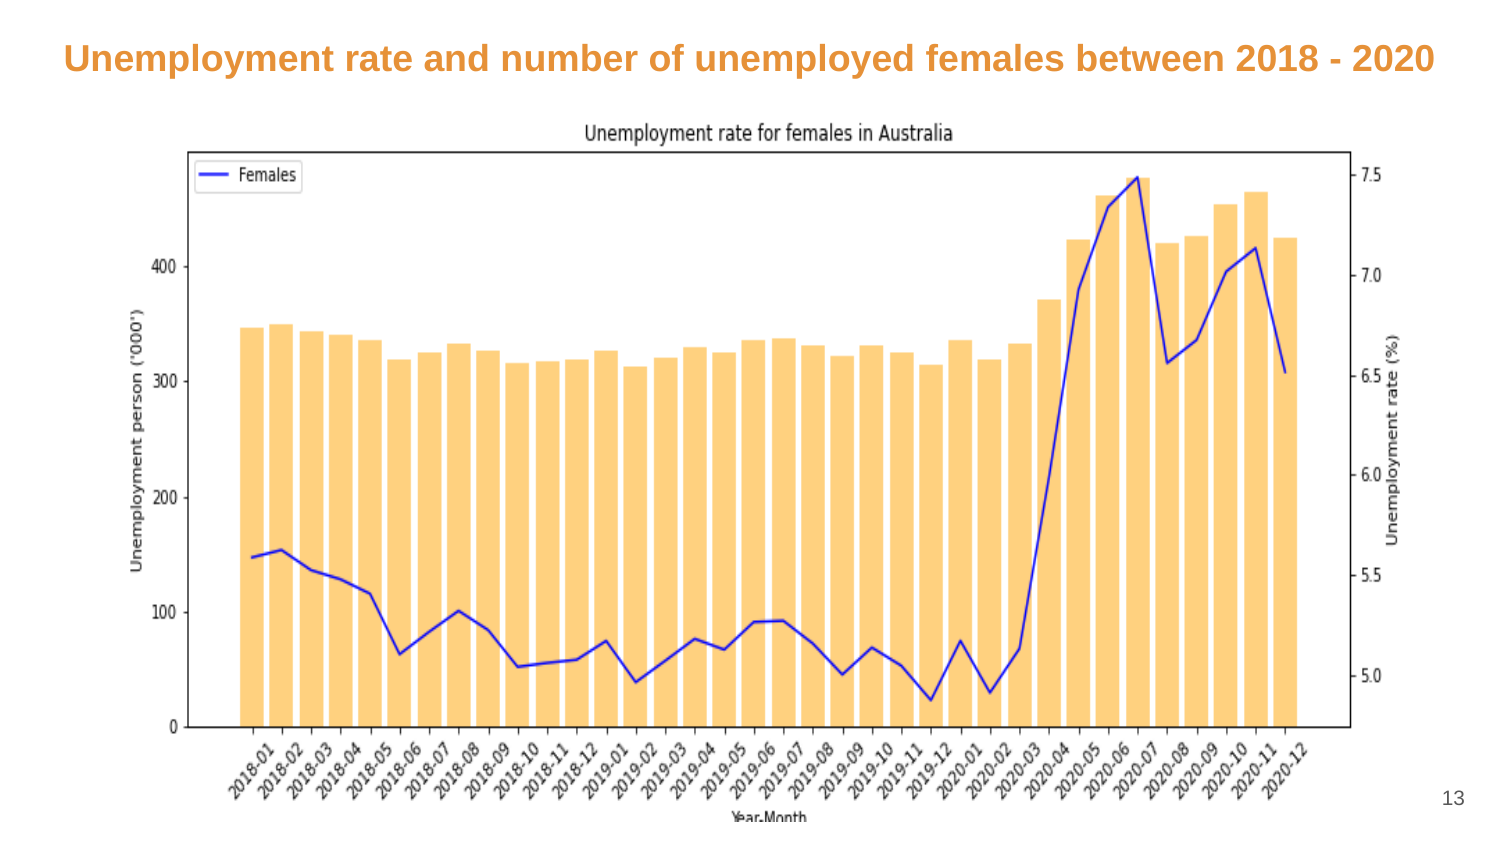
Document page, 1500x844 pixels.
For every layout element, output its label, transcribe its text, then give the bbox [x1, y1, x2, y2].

title Unemployment rate and number of unemployed females between 2018 - 2020 [0, 12, 1500, 59]
picture [0, 59, 1500, 822]
